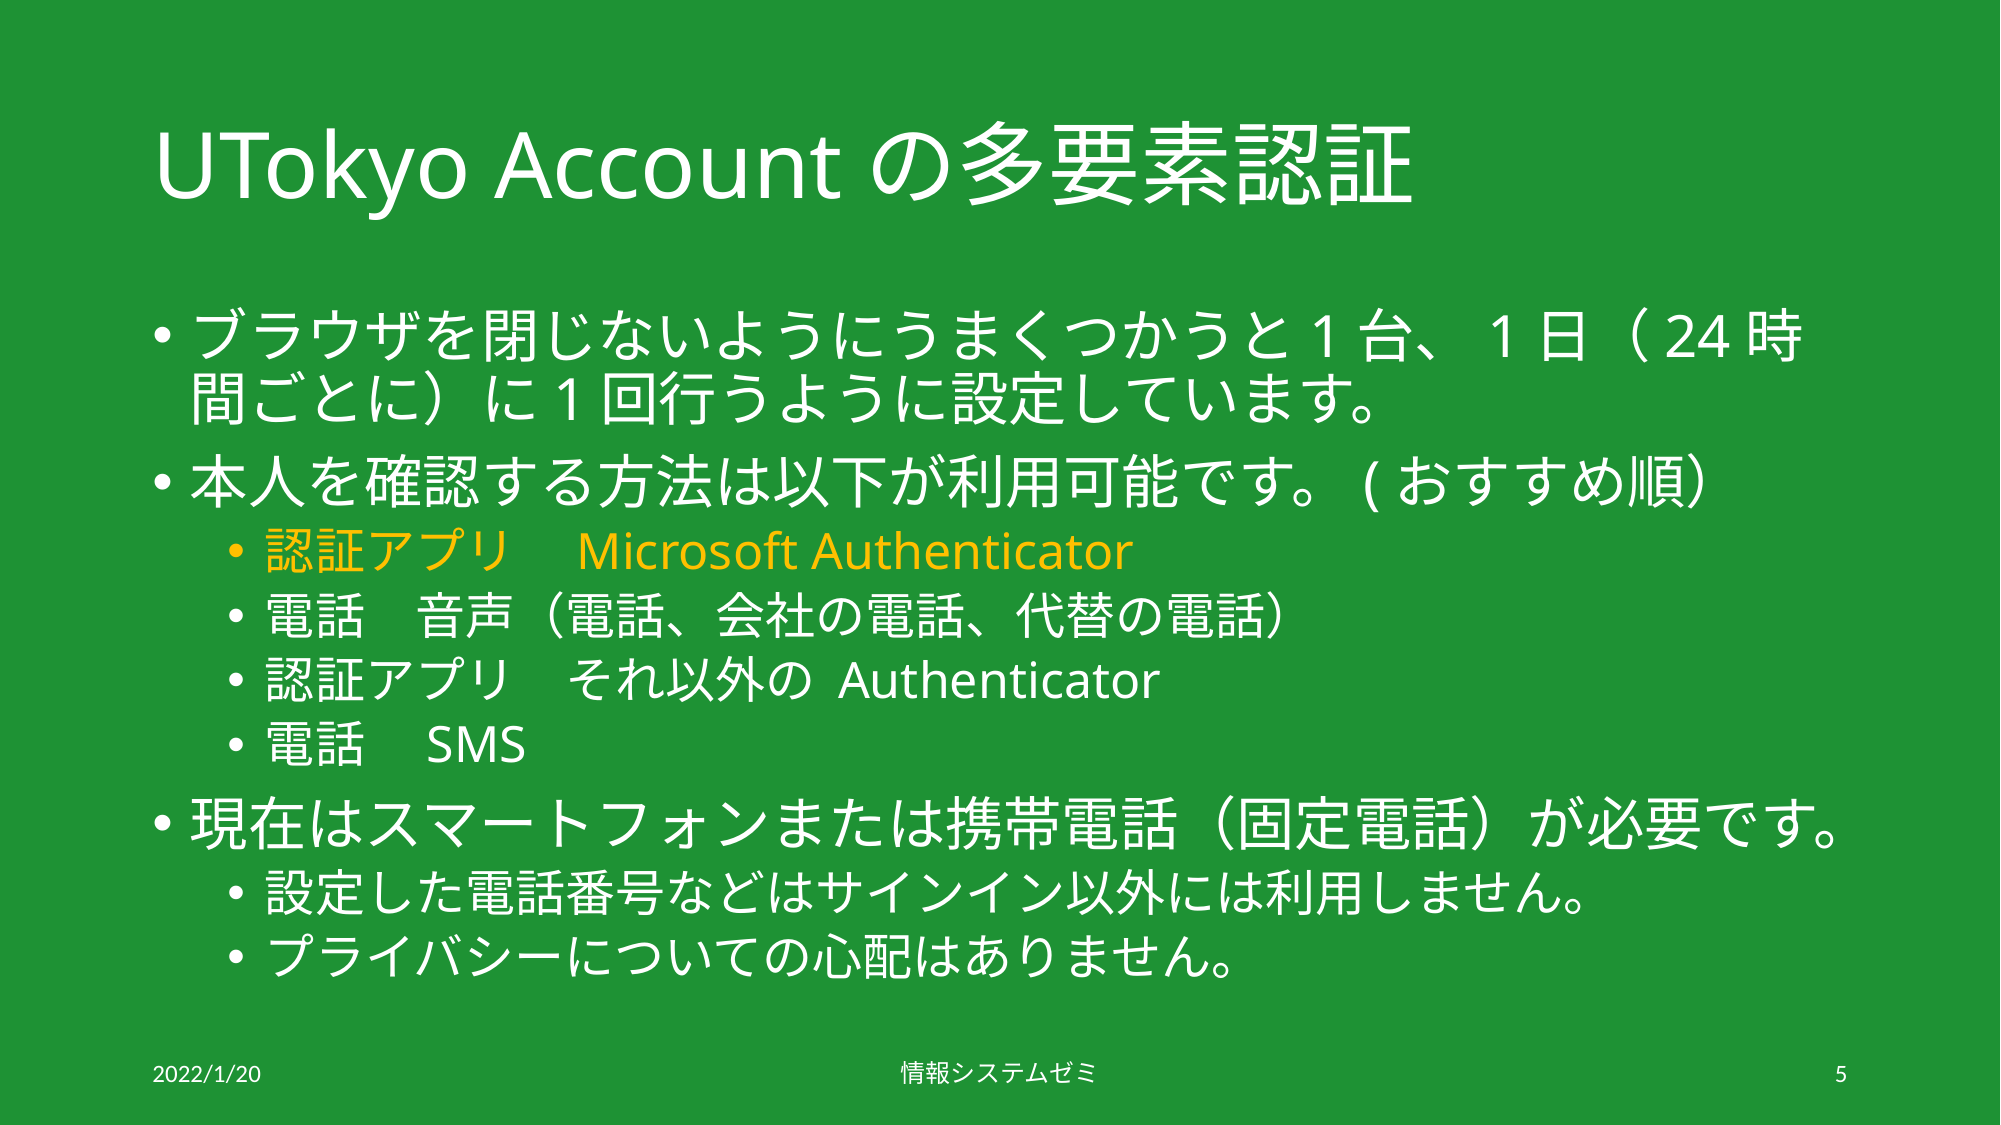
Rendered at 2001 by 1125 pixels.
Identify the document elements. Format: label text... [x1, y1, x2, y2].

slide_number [137, 1042, 588, 1103]
footer 情報システムゼミ [662, 1042, 1338, 1103]
slide_number 5 [1412, 1042, 1863, 1103]
title UTokyo Accountの多要素認証 [137, 59, 1863, 278]
list ブラウザを閉じないようにうまくつかうと1台、1日（24時間ごとに）に1回行うように設定しています。 本人を確認する方法は以下が利用可能です。(おすすめ順） 認証アプリ Microsoft Authenticator 電話 音声（電話、会社の電話、代替の電話） 認証アプリ それ以外の Authenticator 電話 SMS 現在はスマートフォンまたは携帯電話（固定電話）が必要です。 設定した電話番号などはサインイン以外には利用しません。 プライバシーについての心配はありません。 [137, 299, 1863, 1014]
